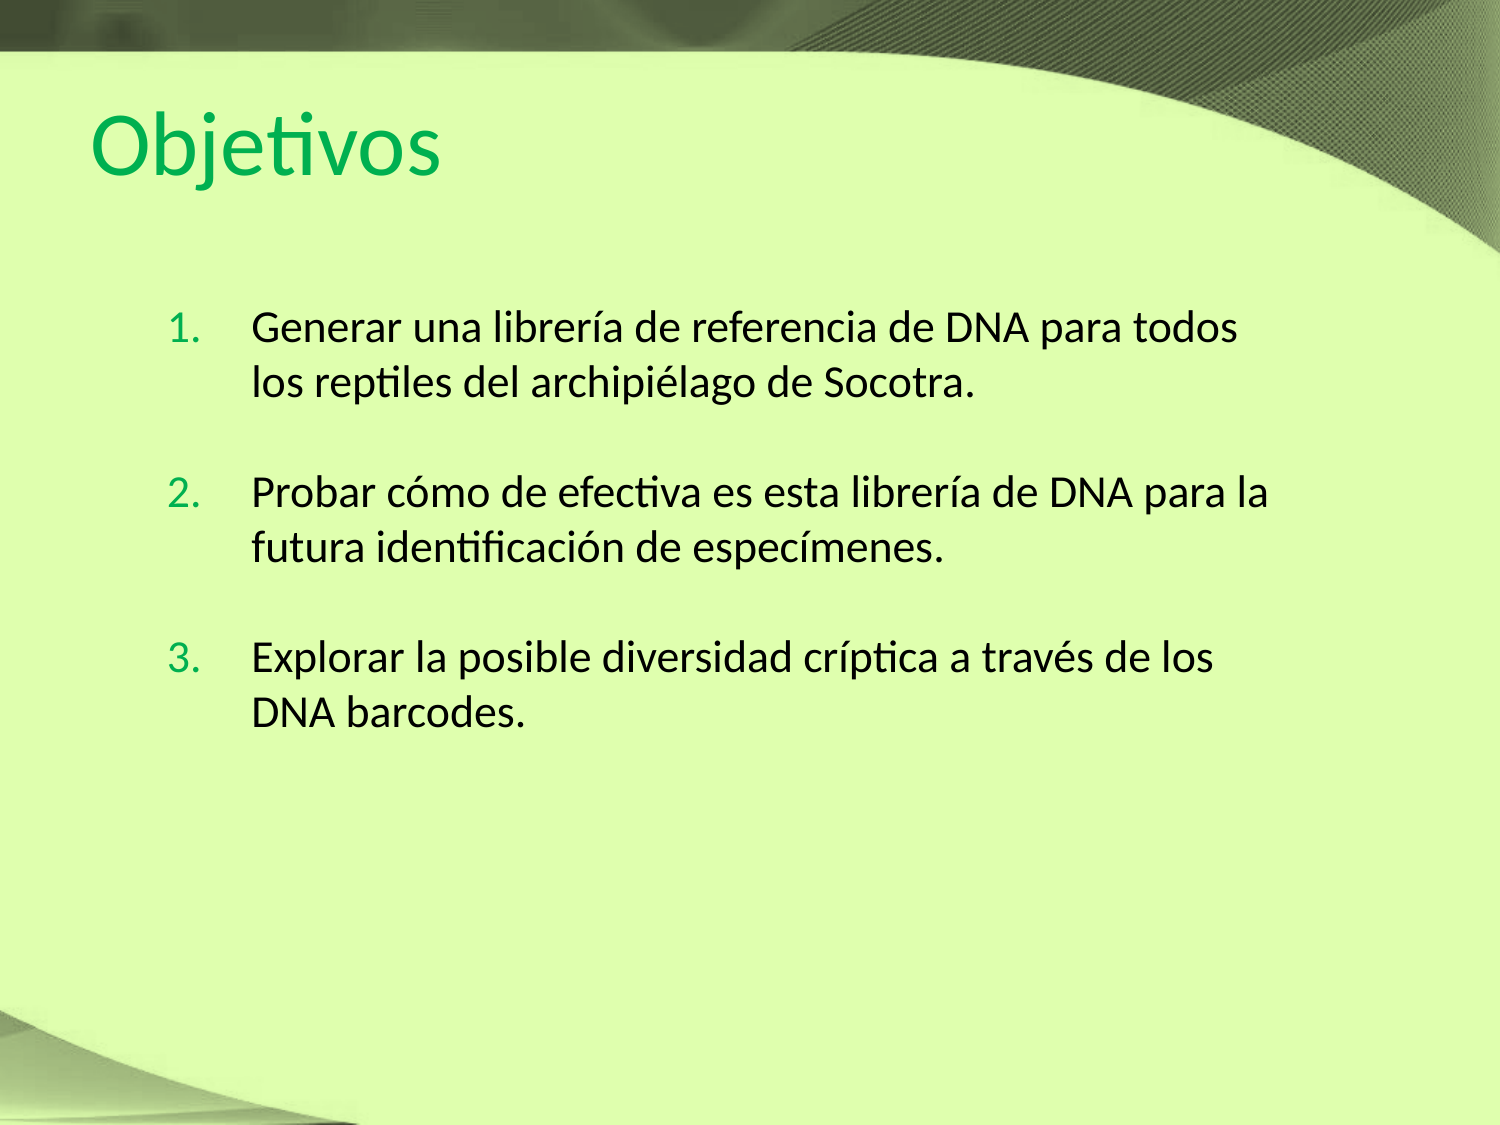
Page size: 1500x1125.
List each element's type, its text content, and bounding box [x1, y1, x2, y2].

title Objetivos [75, 45, 1425, 233]
text_box Generar una librería de referencia de DNA para todos los reptiles del archipiélago de Socotra. Probar cómo de efectiva es esta librería de DNA para la futura identificación de especímenes. Explorar la posible diversidad críptica a través de los DNA barcodes. [77, 229, 1306, 745]
